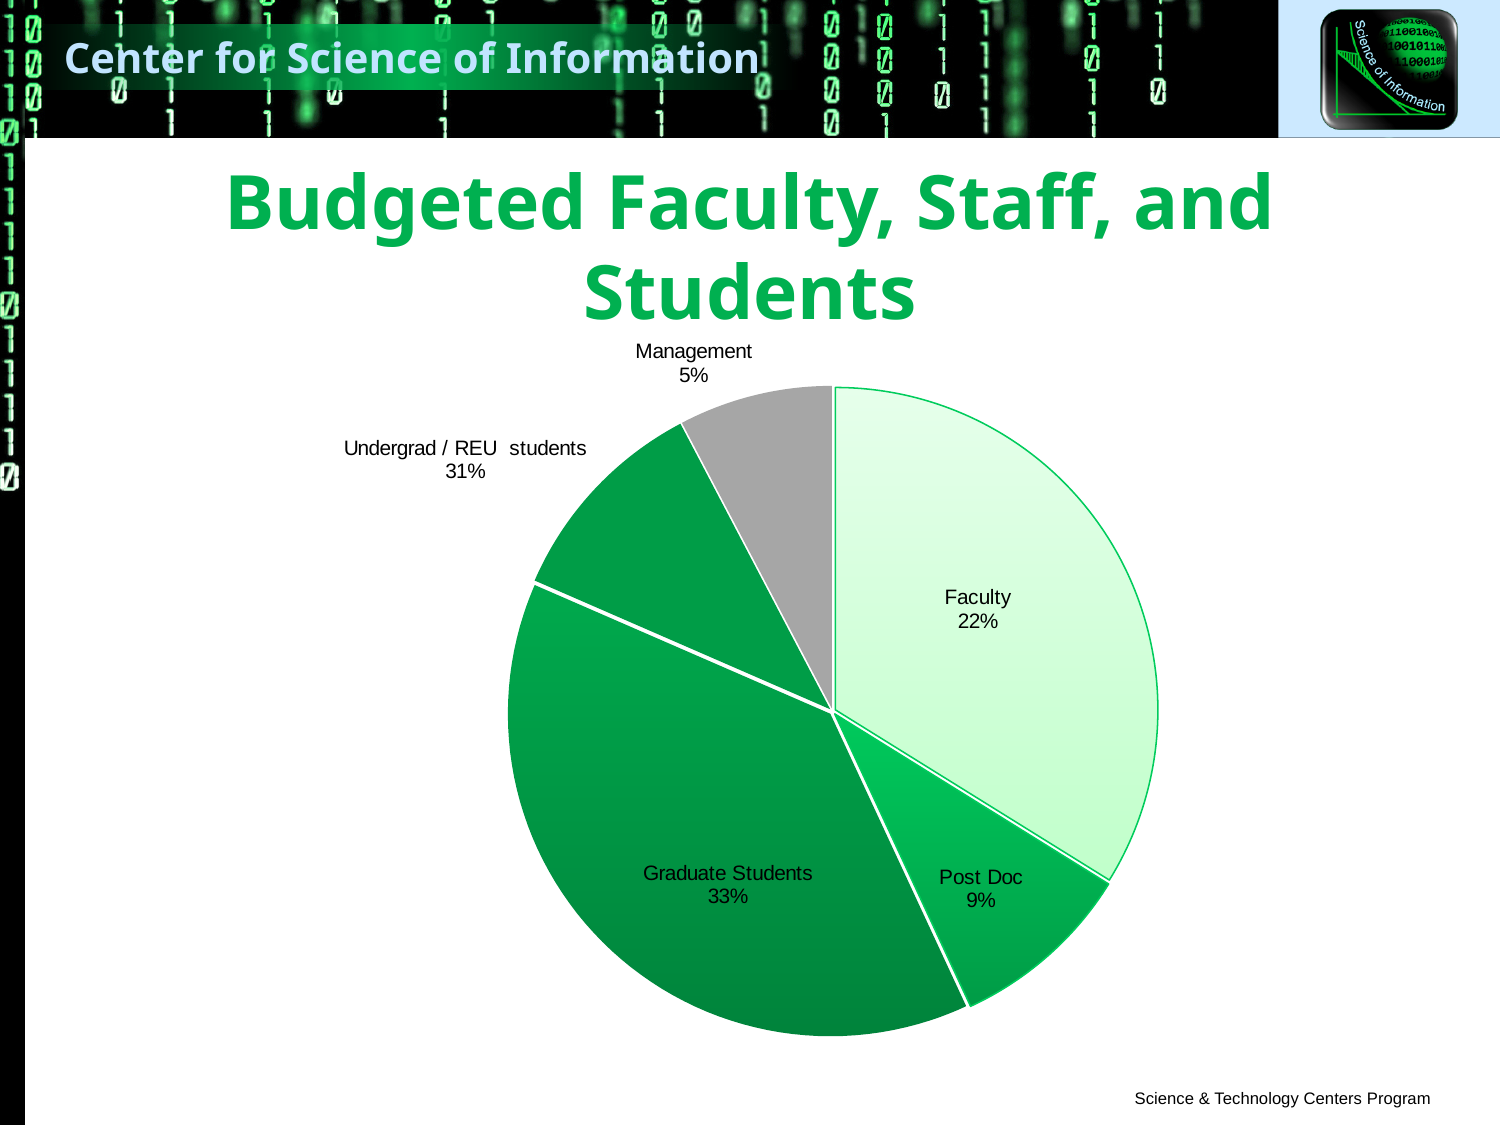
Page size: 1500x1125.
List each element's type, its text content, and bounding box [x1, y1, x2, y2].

chart [53, 319, 1460, 1125]
title Budgeted Faculty, Staff, and Students [75, 181, 1425, 307]
picture [0, 0, 1218, 824]
picture [1320, 9, 1458, 130]
